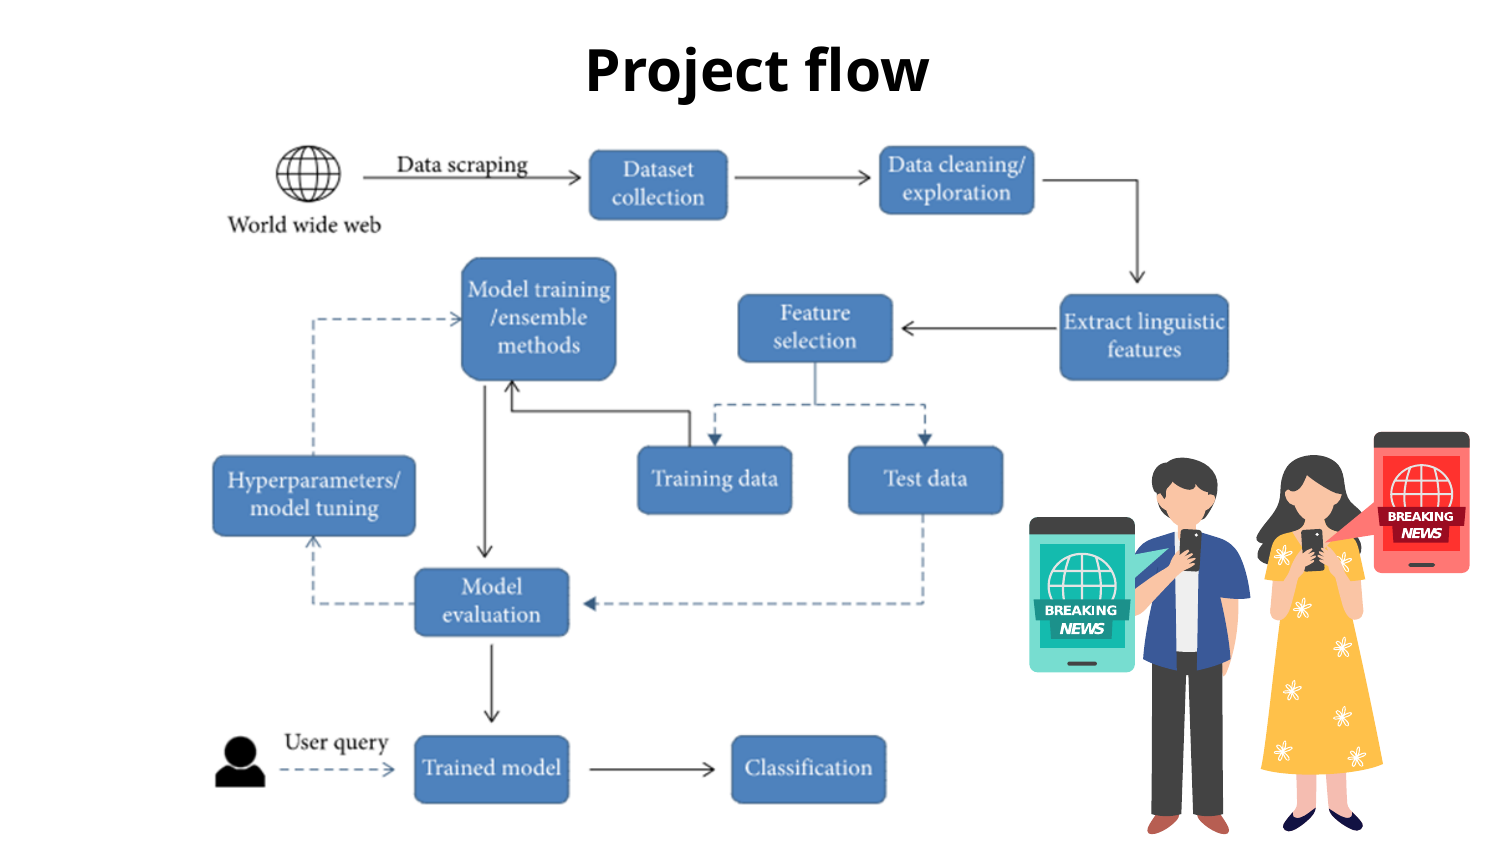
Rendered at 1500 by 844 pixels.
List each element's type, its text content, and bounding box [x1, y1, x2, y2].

title Project flow [569, 18, 1500, 113]
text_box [1029, 431, 1470, 835]
picture [174, 123, 1257, 811]
